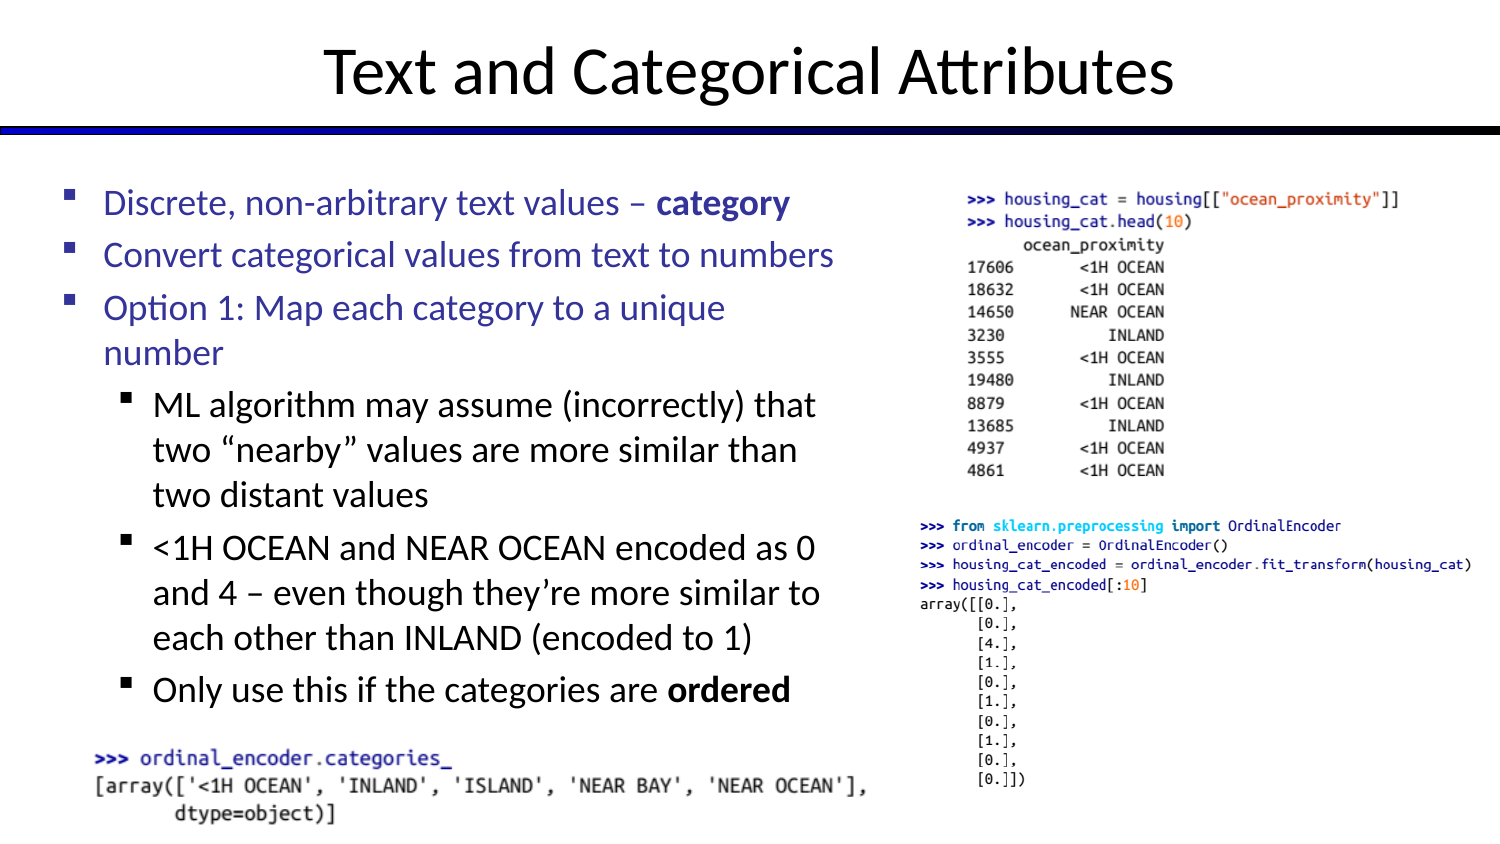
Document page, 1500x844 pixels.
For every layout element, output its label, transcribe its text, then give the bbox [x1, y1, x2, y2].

picture [912, 518, 1480, 791]
title Text and Categorical Attributes [0, 0, 1500, 138]
picture [956, 188, 1404, 485]
picture [78, 739, 870, 837]
list Discrete, non-arbitrary text values – category Convert categorical values from text to numbers Option 1: Map each category to a unique number ML algorithm may assume (incorrectly) that two “nearby” values are more similar than two distant values <1H OCEAN and NEAR OCEAN encoded as 0 and 4 – even though they’re more similar to each other than INLAND (encoded to 1) Only use this if the categories are ordered [49, 171, 863, 754]
